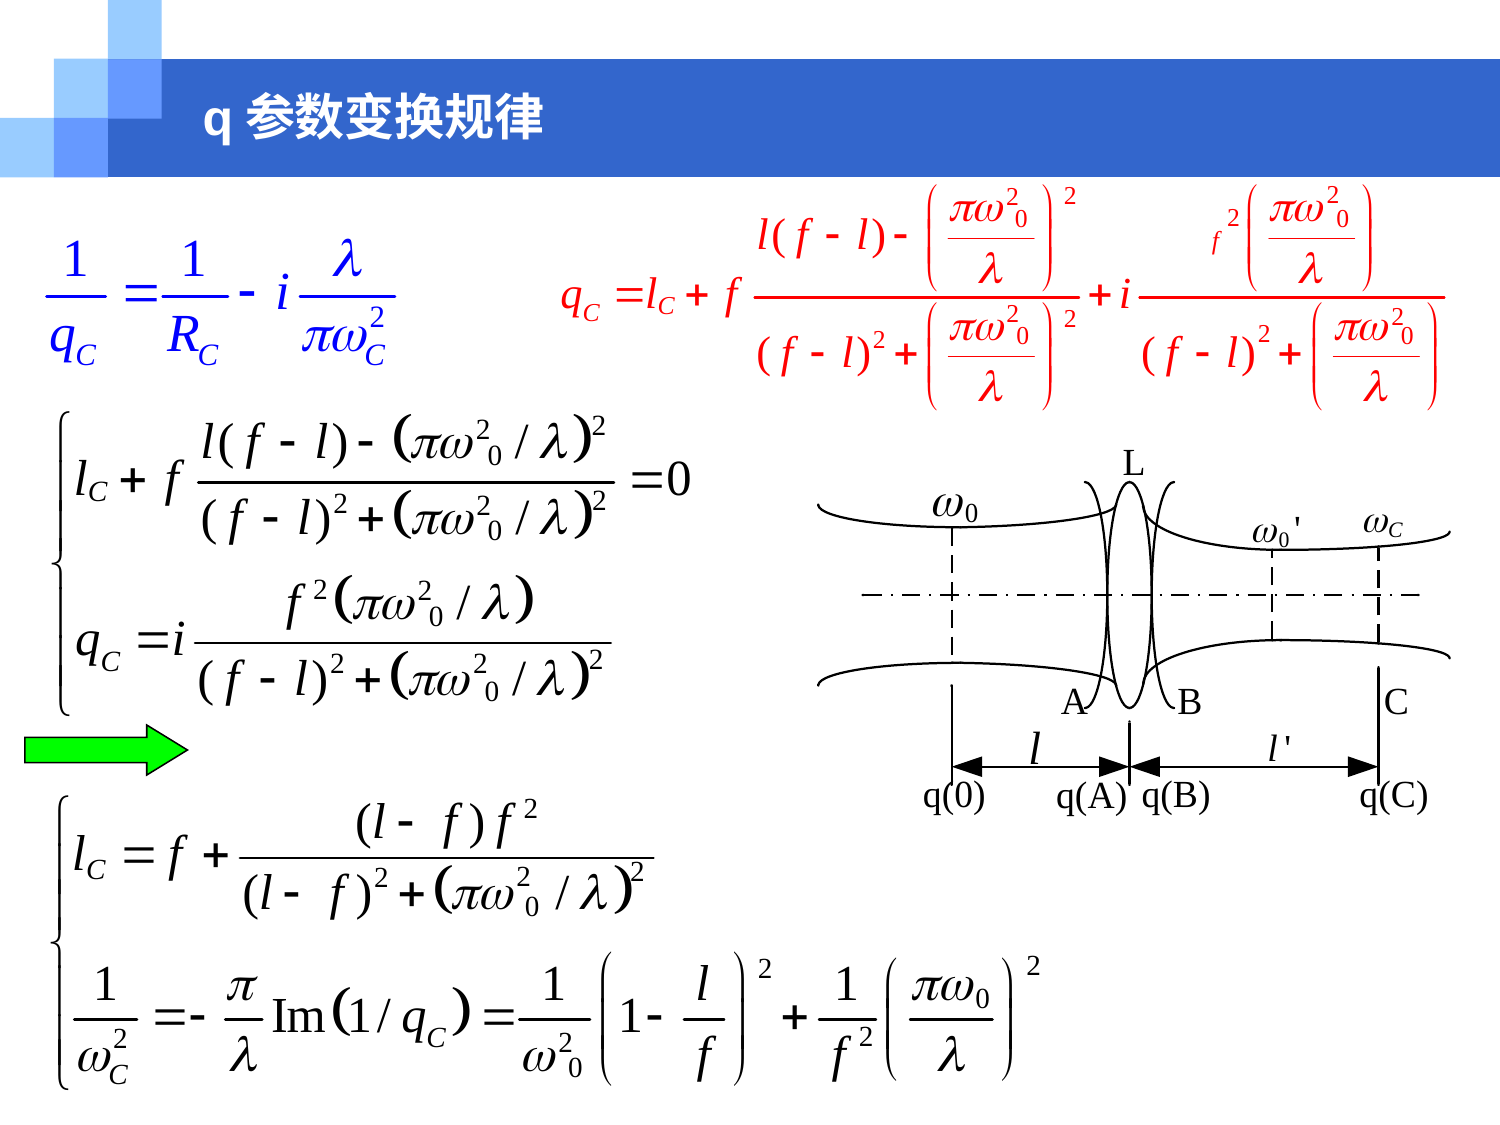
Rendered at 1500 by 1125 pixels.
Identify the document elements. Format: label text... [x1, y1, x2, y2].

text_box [37, 224, 408, 377]
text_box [24, 724, 1048, 1099]
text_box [41, 399, 701, 724]
title q参数变换规律 [187, 75, 1400, 155]
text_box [812, 437, 1456, 832]
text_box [553, 174, 1454, 420]
